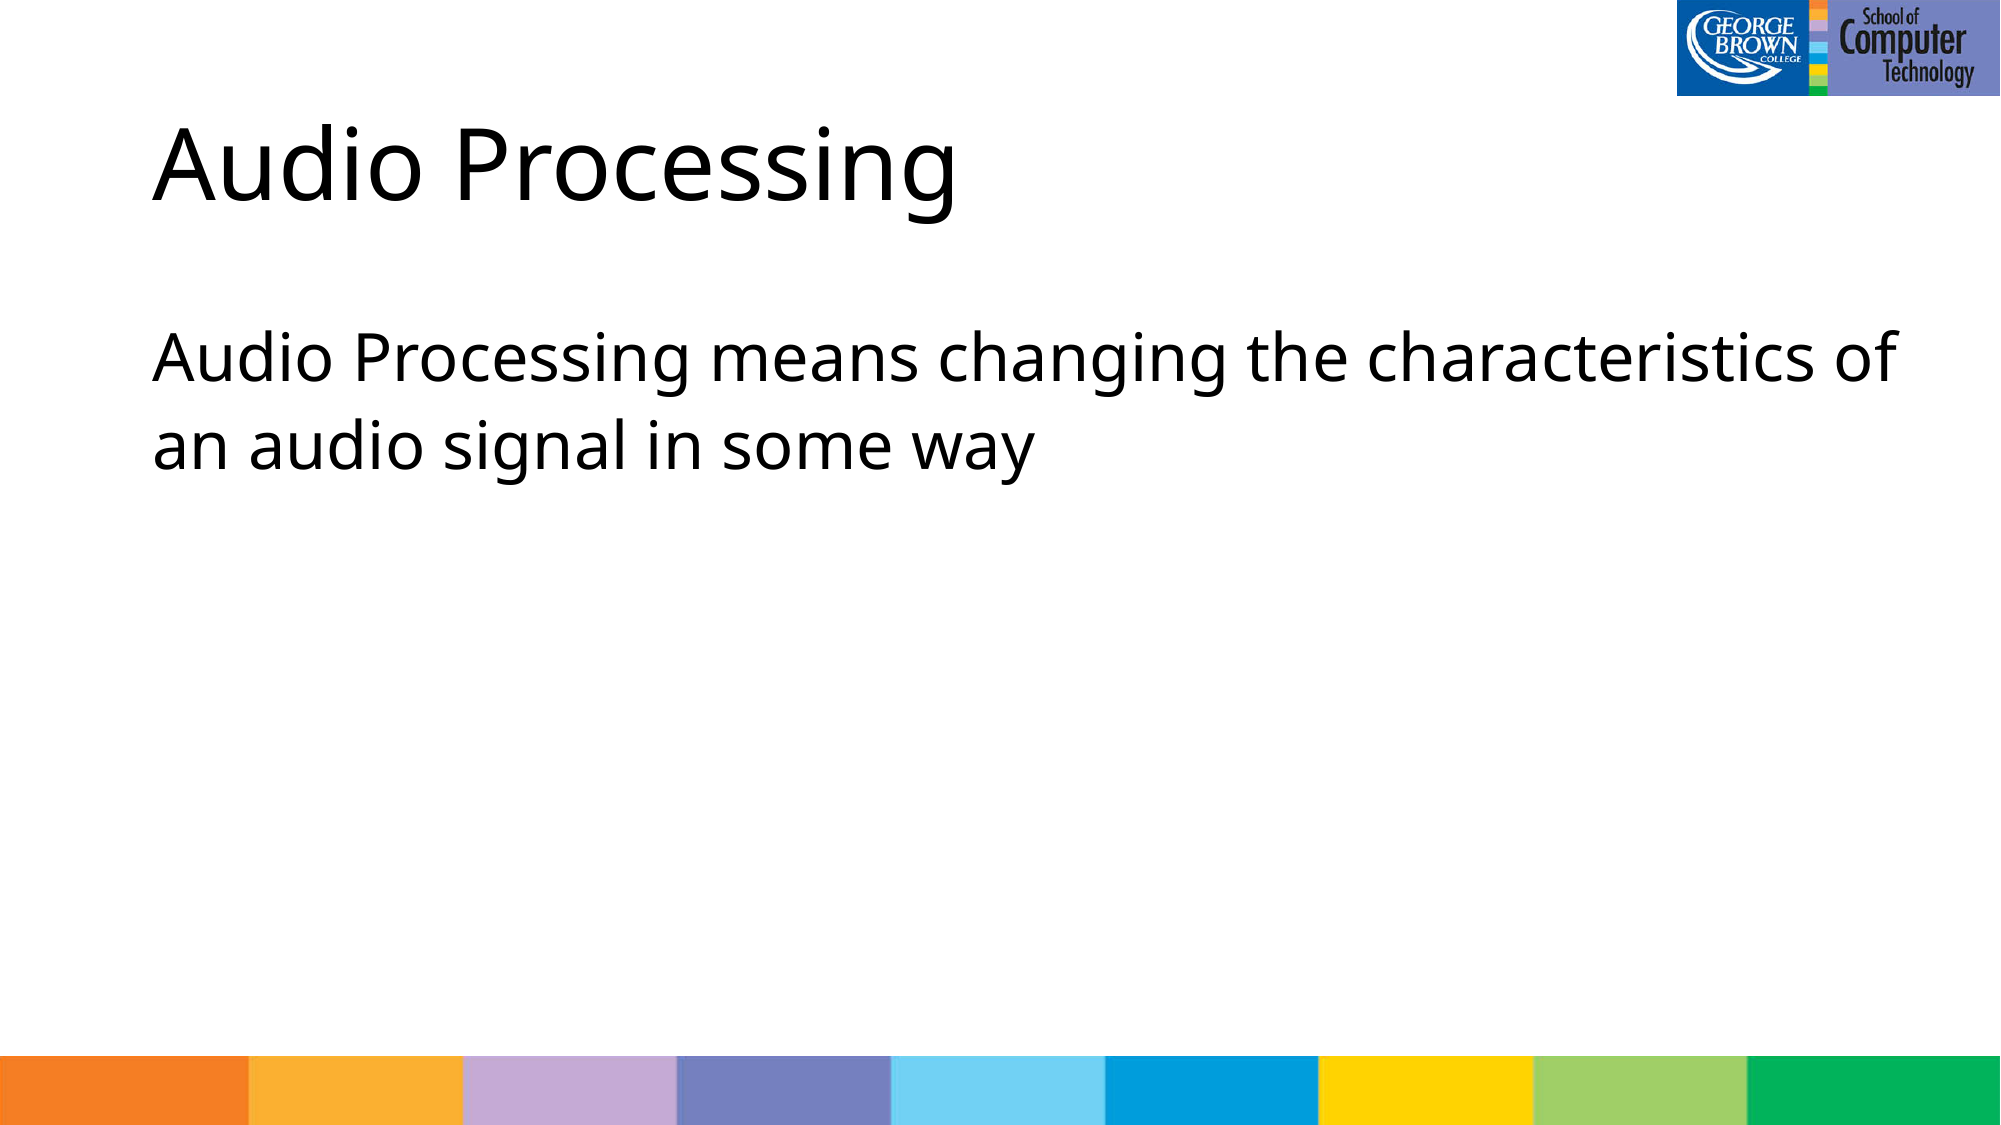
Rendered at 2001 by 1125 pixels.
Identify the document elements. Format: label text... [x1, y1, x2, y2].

picture [0, 1056, 1105, 1125]
list Audio Processing means changing the characteristics of an audio signal in some way [137, 299, 1932, 1014]
picture [1318, 1056, 2000, 1125]
title Audio Processing [137, 59, 1863, 278]
picture [1677, 0, 2000, 96]
